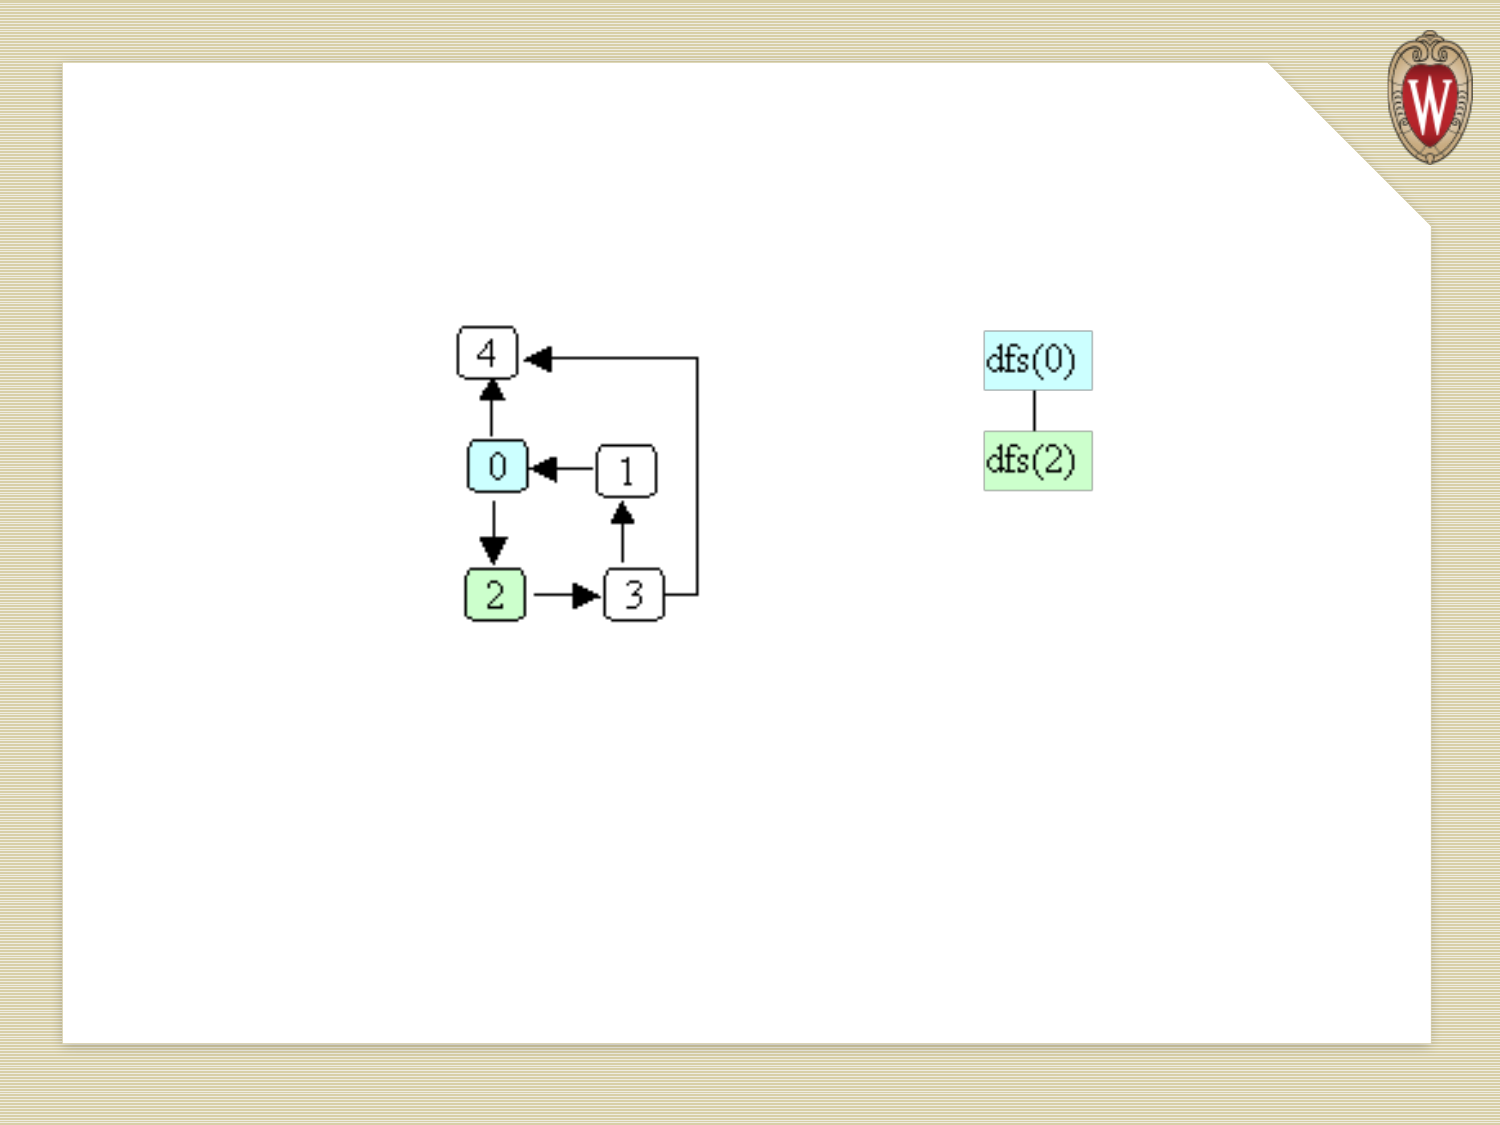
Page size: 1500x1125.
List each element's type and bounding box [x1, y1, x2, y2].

picture [368, 307, 1500, 640]
